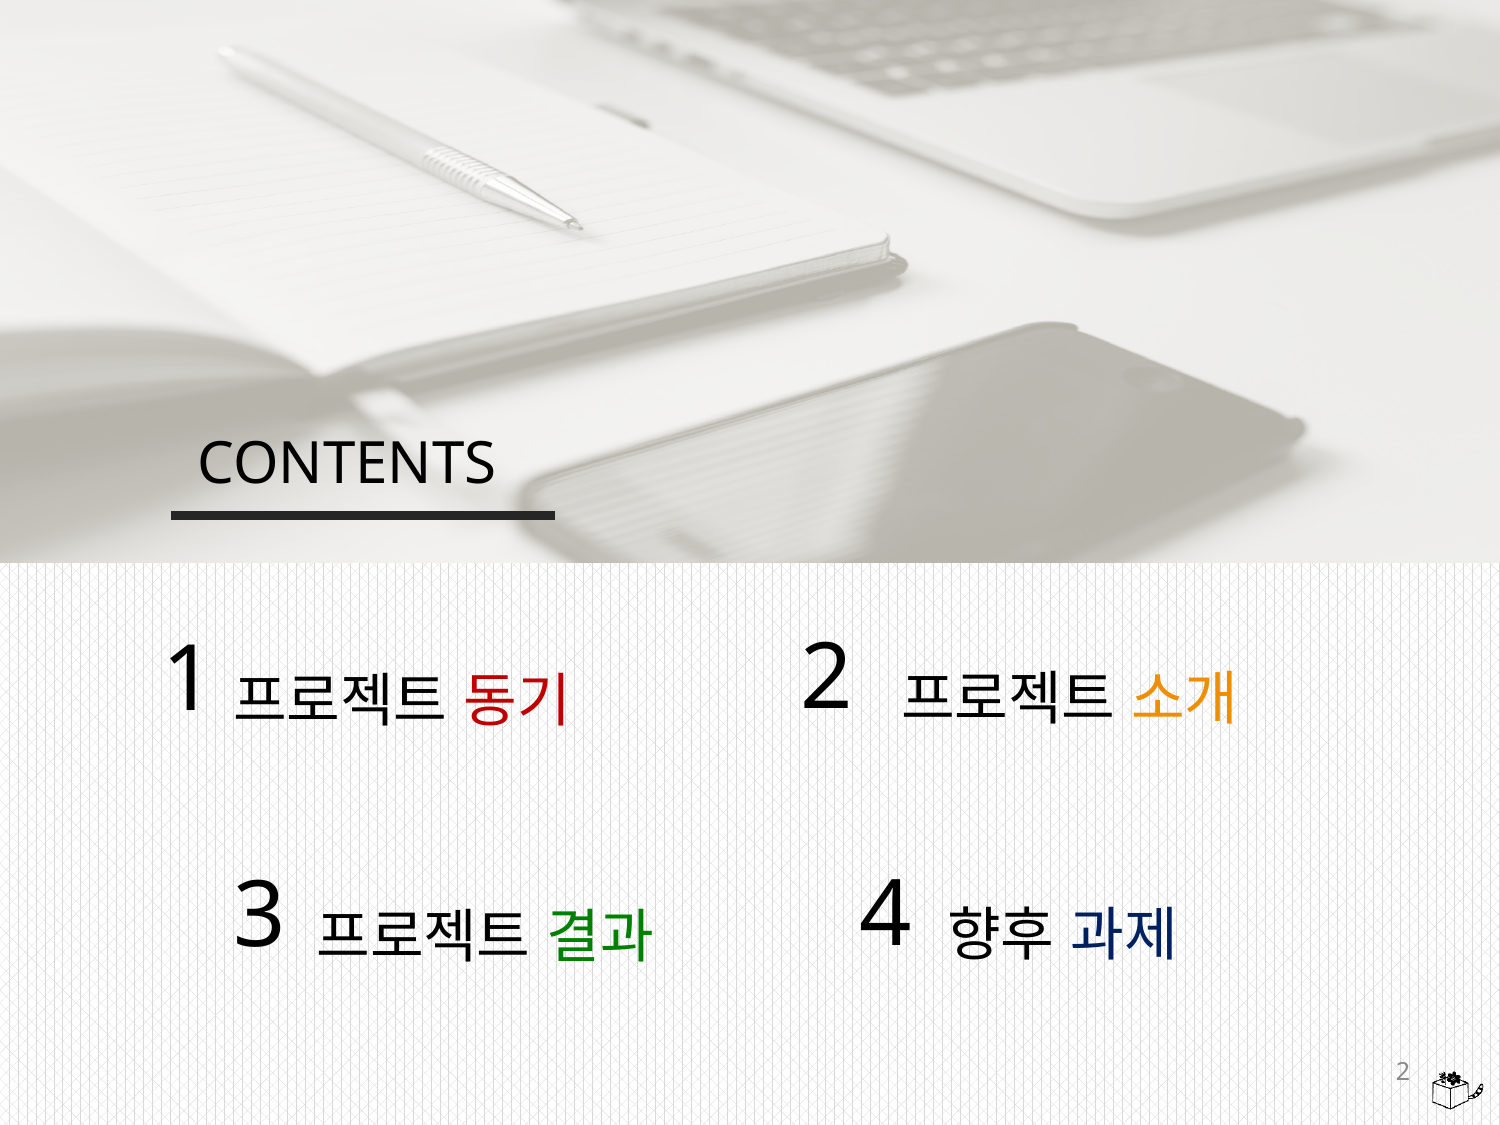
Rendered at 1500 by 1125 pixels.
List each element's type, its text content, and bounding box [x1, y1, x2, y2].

slide_number 2 [1074, 1042, 1425, 1103]
picture [0, 0, 1500, 563]
picture [1422, 1058, 1489, 1124]
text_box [218, 847, 834, 1036]
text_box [844, 845, 1387, 977]
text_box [785, 609, 1500, 740]
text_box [147, 610, 727, 742]
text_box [170, 417, 609, 516]
